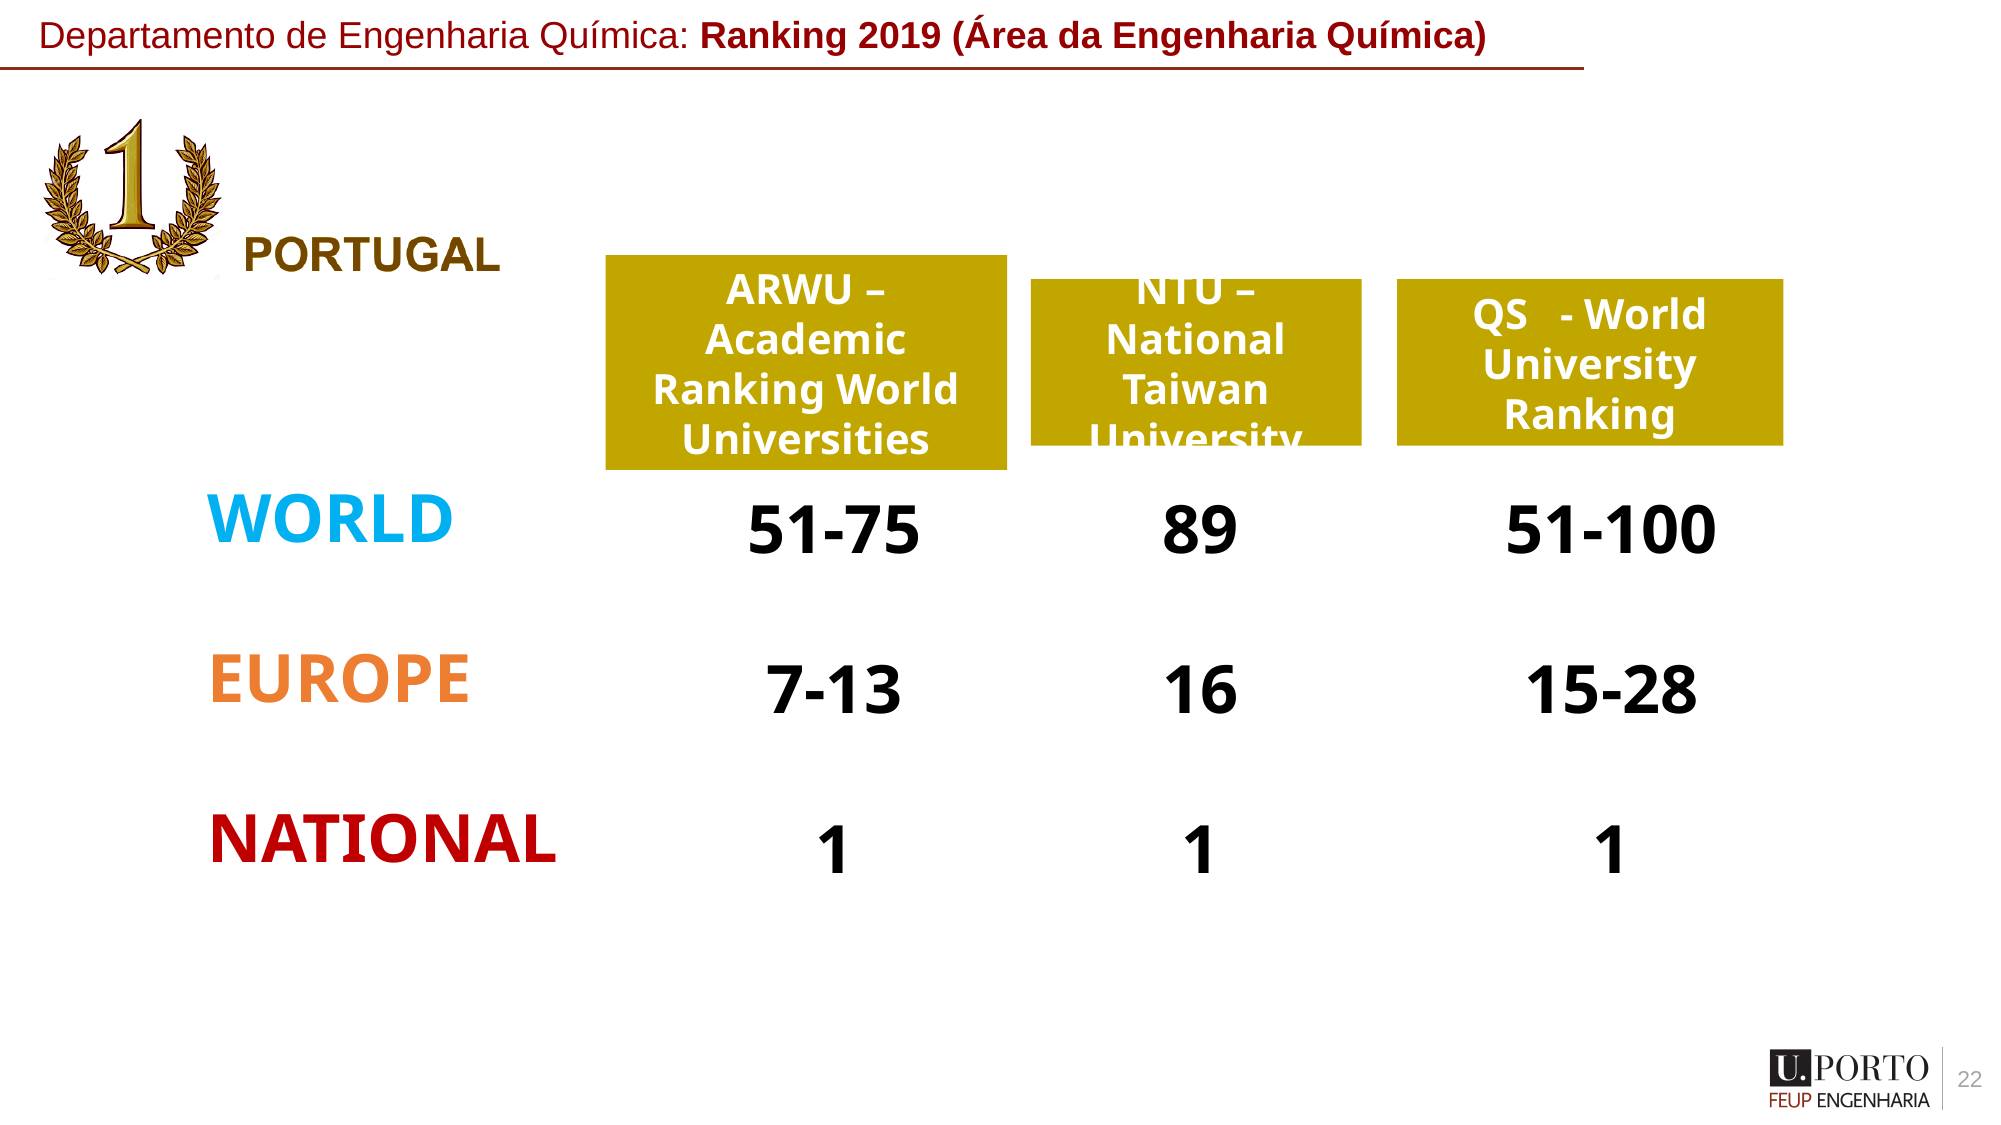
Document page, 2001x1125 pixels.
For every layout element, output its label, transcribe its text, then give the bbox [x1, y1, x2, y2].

text_box QS - World University Ranking [1397, 279, 1784, 446]
text_box NTU – National Taiwan University [1030, 279, 1362, 446]
text_box 51-75 7-13 1 [732, 479, 937, 895]
title Departamento de Engenharia Química: Ranking 2019 (Área da Engenharia Química) [23, 8, 1824, 69]
text_box ARWU – Academic Ranking World Universities [605, 255, 1008, 470]
picture [42, 107, 500, 328]
picture [1761, 1046, 1941, 1111]
text_box 51-100 15-28 1 [1490, 479, 1734, 895]
text_box WORLD EUROPE NATIONAL [192, 468, 574, 883]
text_box 89 16 1 [1147, 479, 1254, 895]
